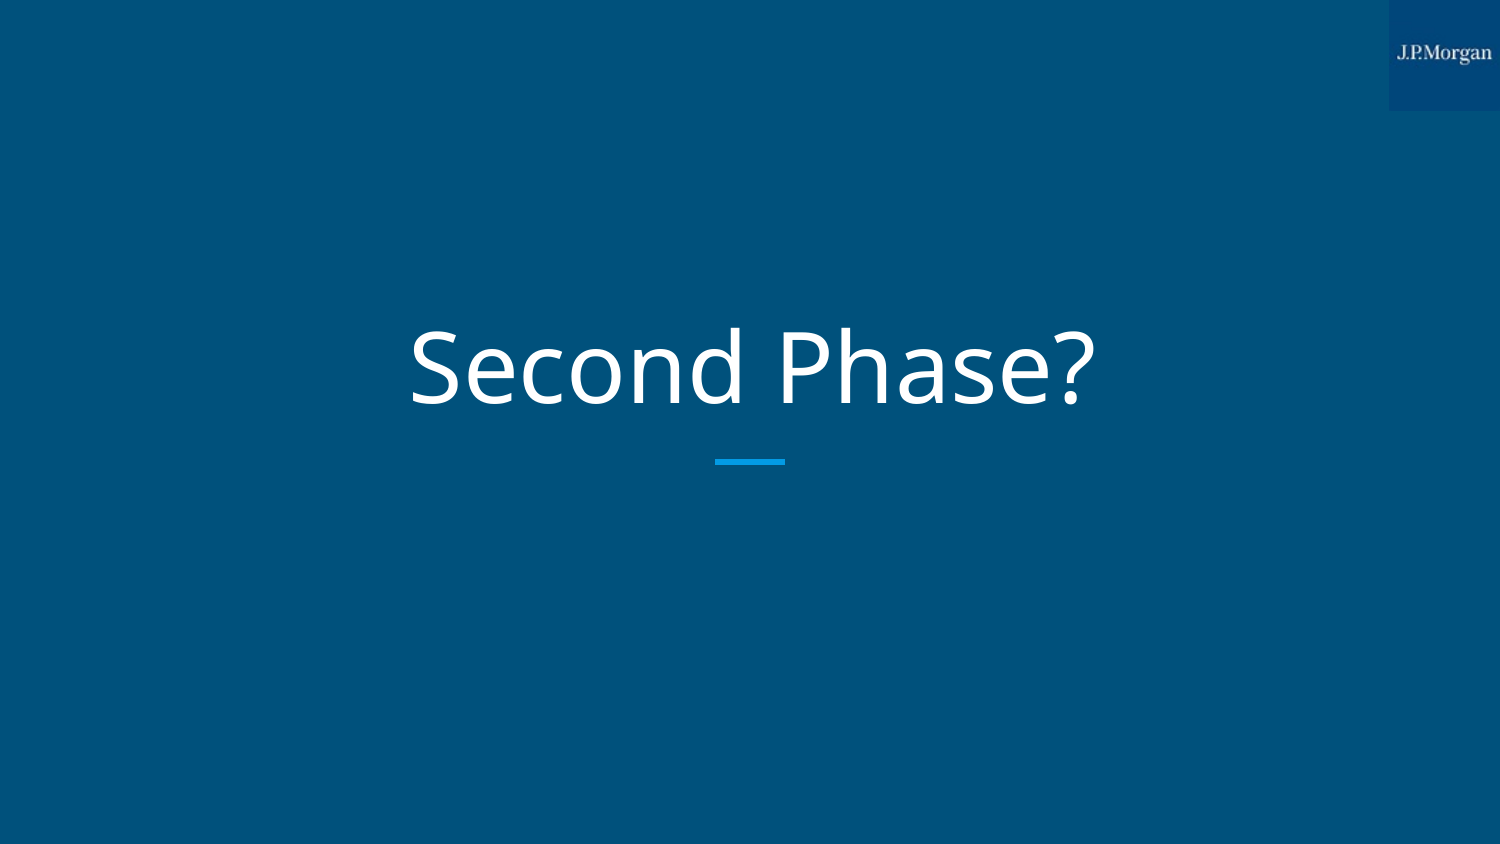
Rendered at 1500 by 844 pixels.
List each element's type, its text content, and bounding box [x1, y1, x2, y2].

title Second Phase? [78, 289, 1428, 439]
picture [1390, 0, 1500, 110]
